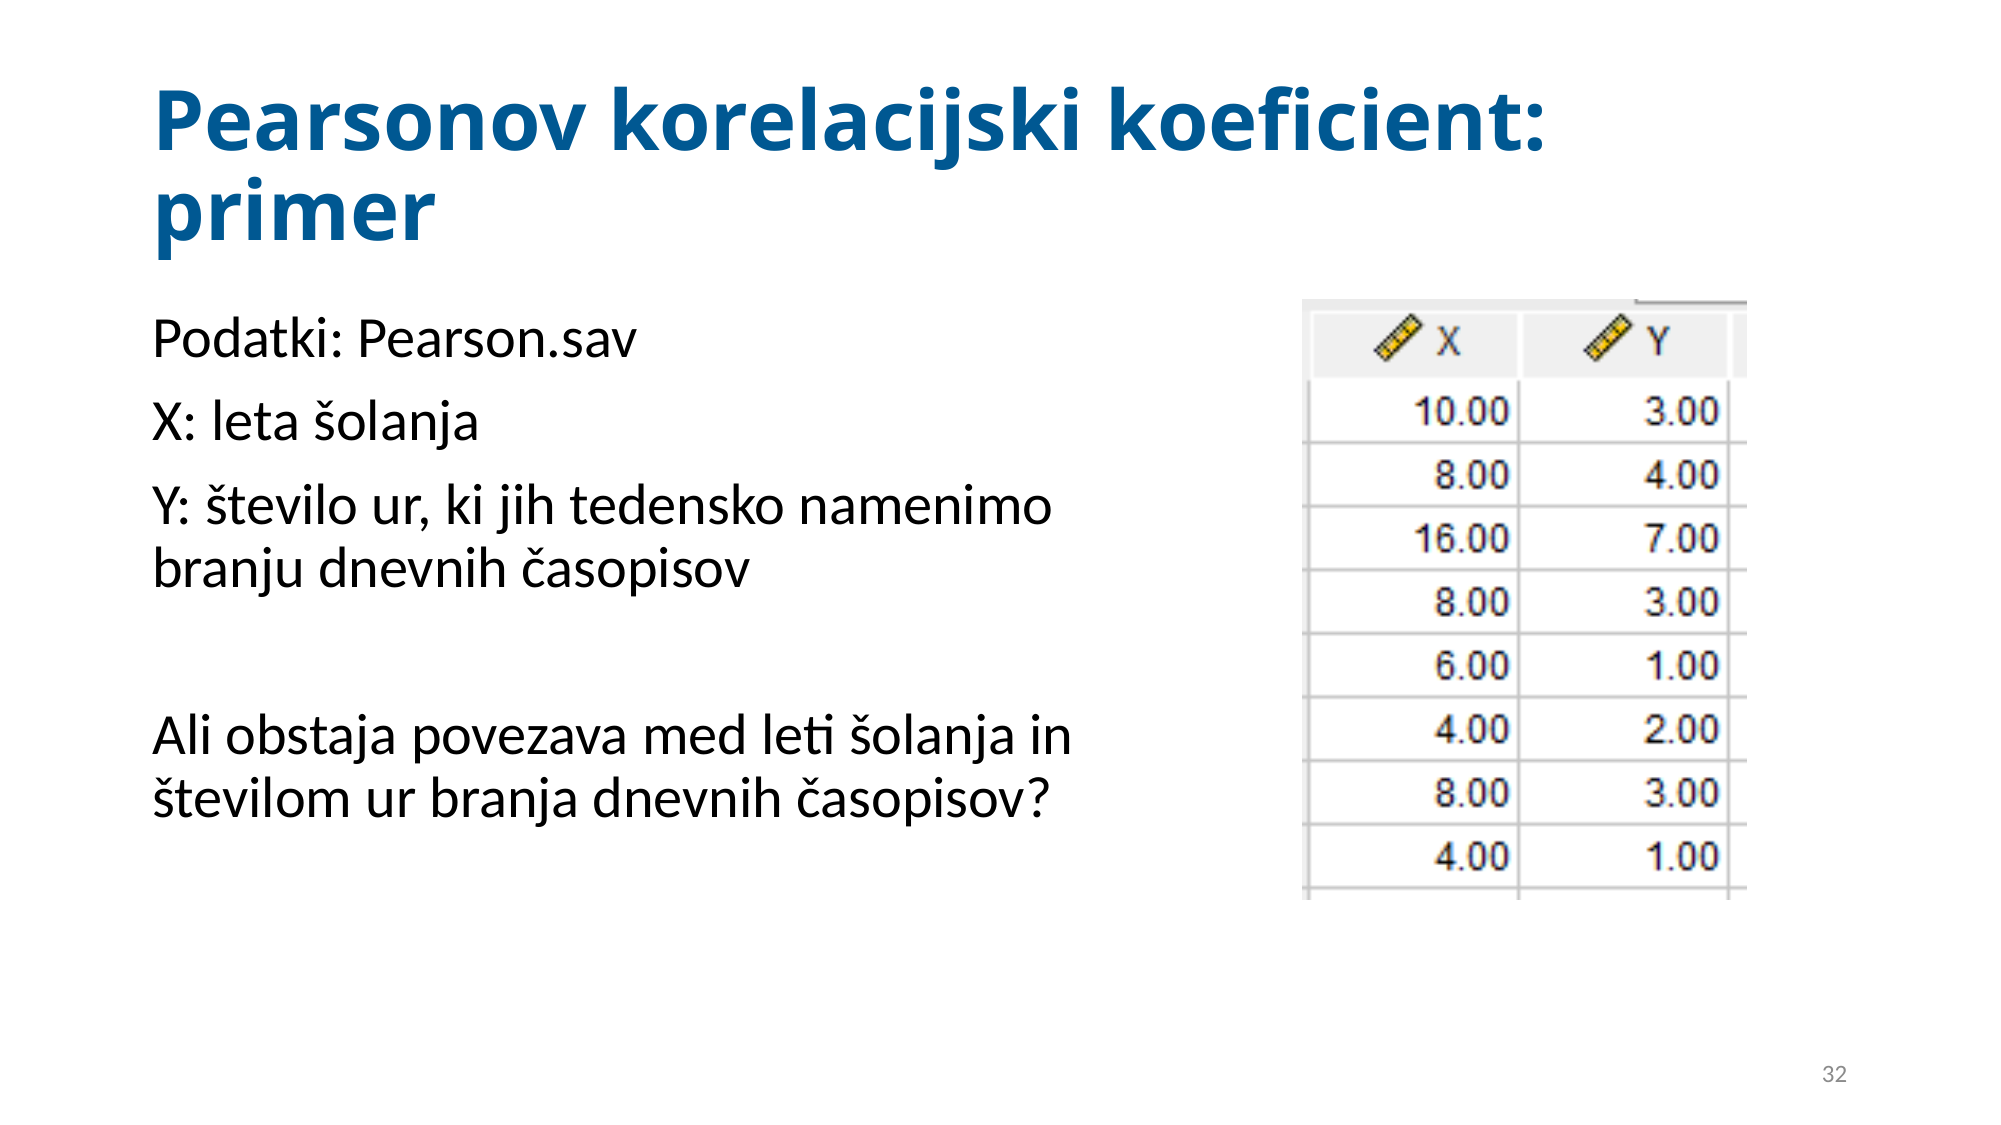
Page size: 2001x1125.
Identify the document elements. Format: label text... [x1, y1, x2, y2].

list Podatki: Pearson.sav X: leta šolanja Y: število ur, ki jih tedensko namenimo branju dnevnih časopisov Ali obstaja povezava med leti šolanja in številom ur branja dnevnih časopisov? [137, 299, 1208, 1014]
title Pearsonov korelacijski koeficient: primer [137, 59, 1863, 278]
picture [1301, 299, 1747, 900]
slide_number 32 [1412, 1042, 1863, 1103]
